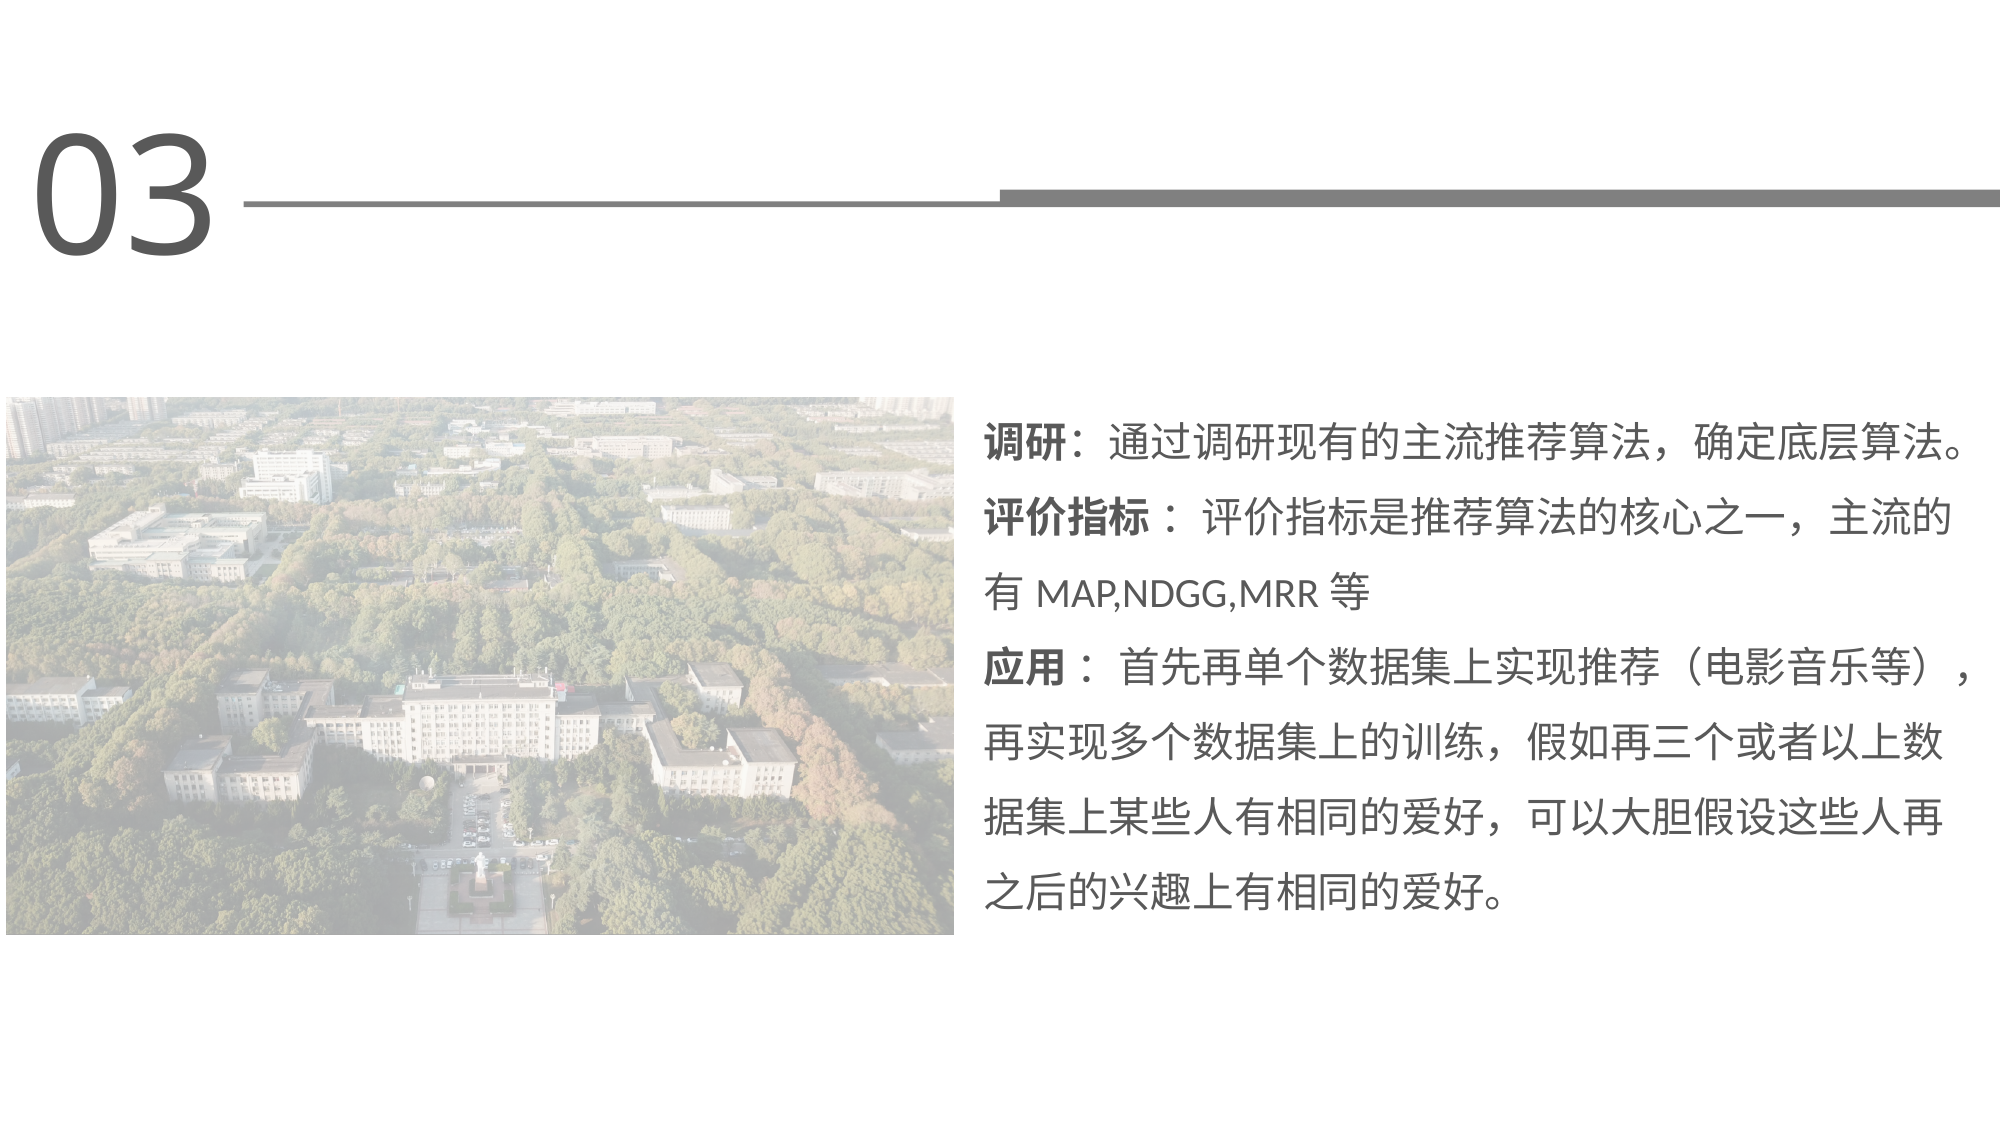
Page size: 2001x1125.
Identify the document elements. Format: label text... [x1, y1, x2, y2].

text_box 调研：通过调研现有的主流推荐算法，确定底层算法。 评价指标 ：评价指标是推荐算法的核心之一，主流的有MAP,NDGG,MRR等 应用 ：首先再单个数据集上实现推荐（电影音乐等），再实现多个数据集上的训练，假如再三个或者以上数据集上某些人有相同的爱好，可以大胆假设这些人再之后的兴趣上有相同的爱好。 [968, 383, 2000, 924]
text_box 03 [6, 81, 244, 296]
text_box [243, 189, 2000, 208]
picture [6, 397, 954, 935]
